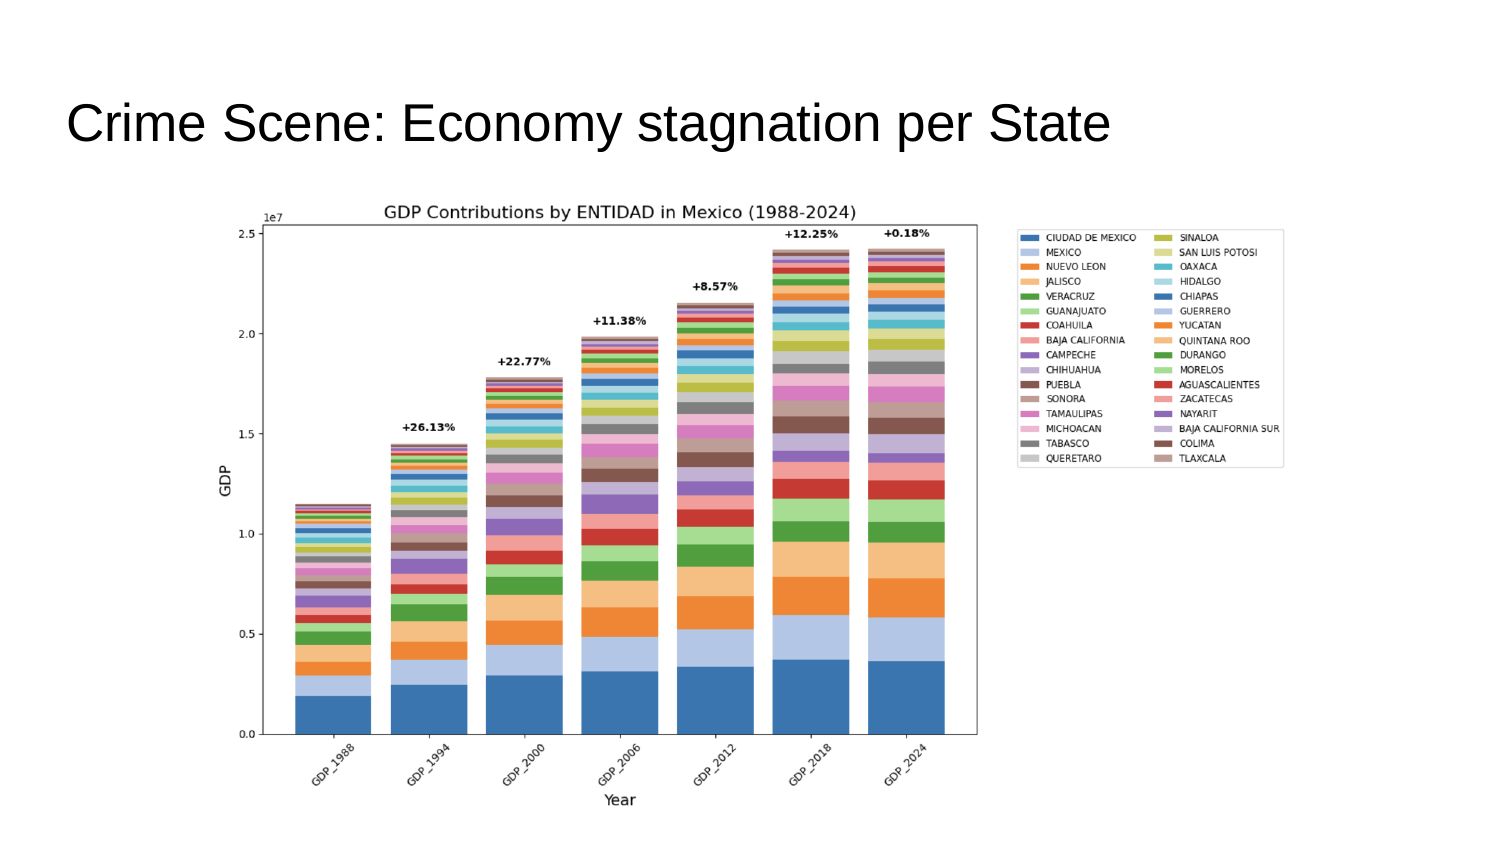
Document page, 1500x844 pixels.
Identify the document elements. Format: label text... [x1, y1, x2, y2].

title Crime Scene: Economy stagnation per State [51, 72, 1449, 167]
picture [204, 197, 1296, 813]
